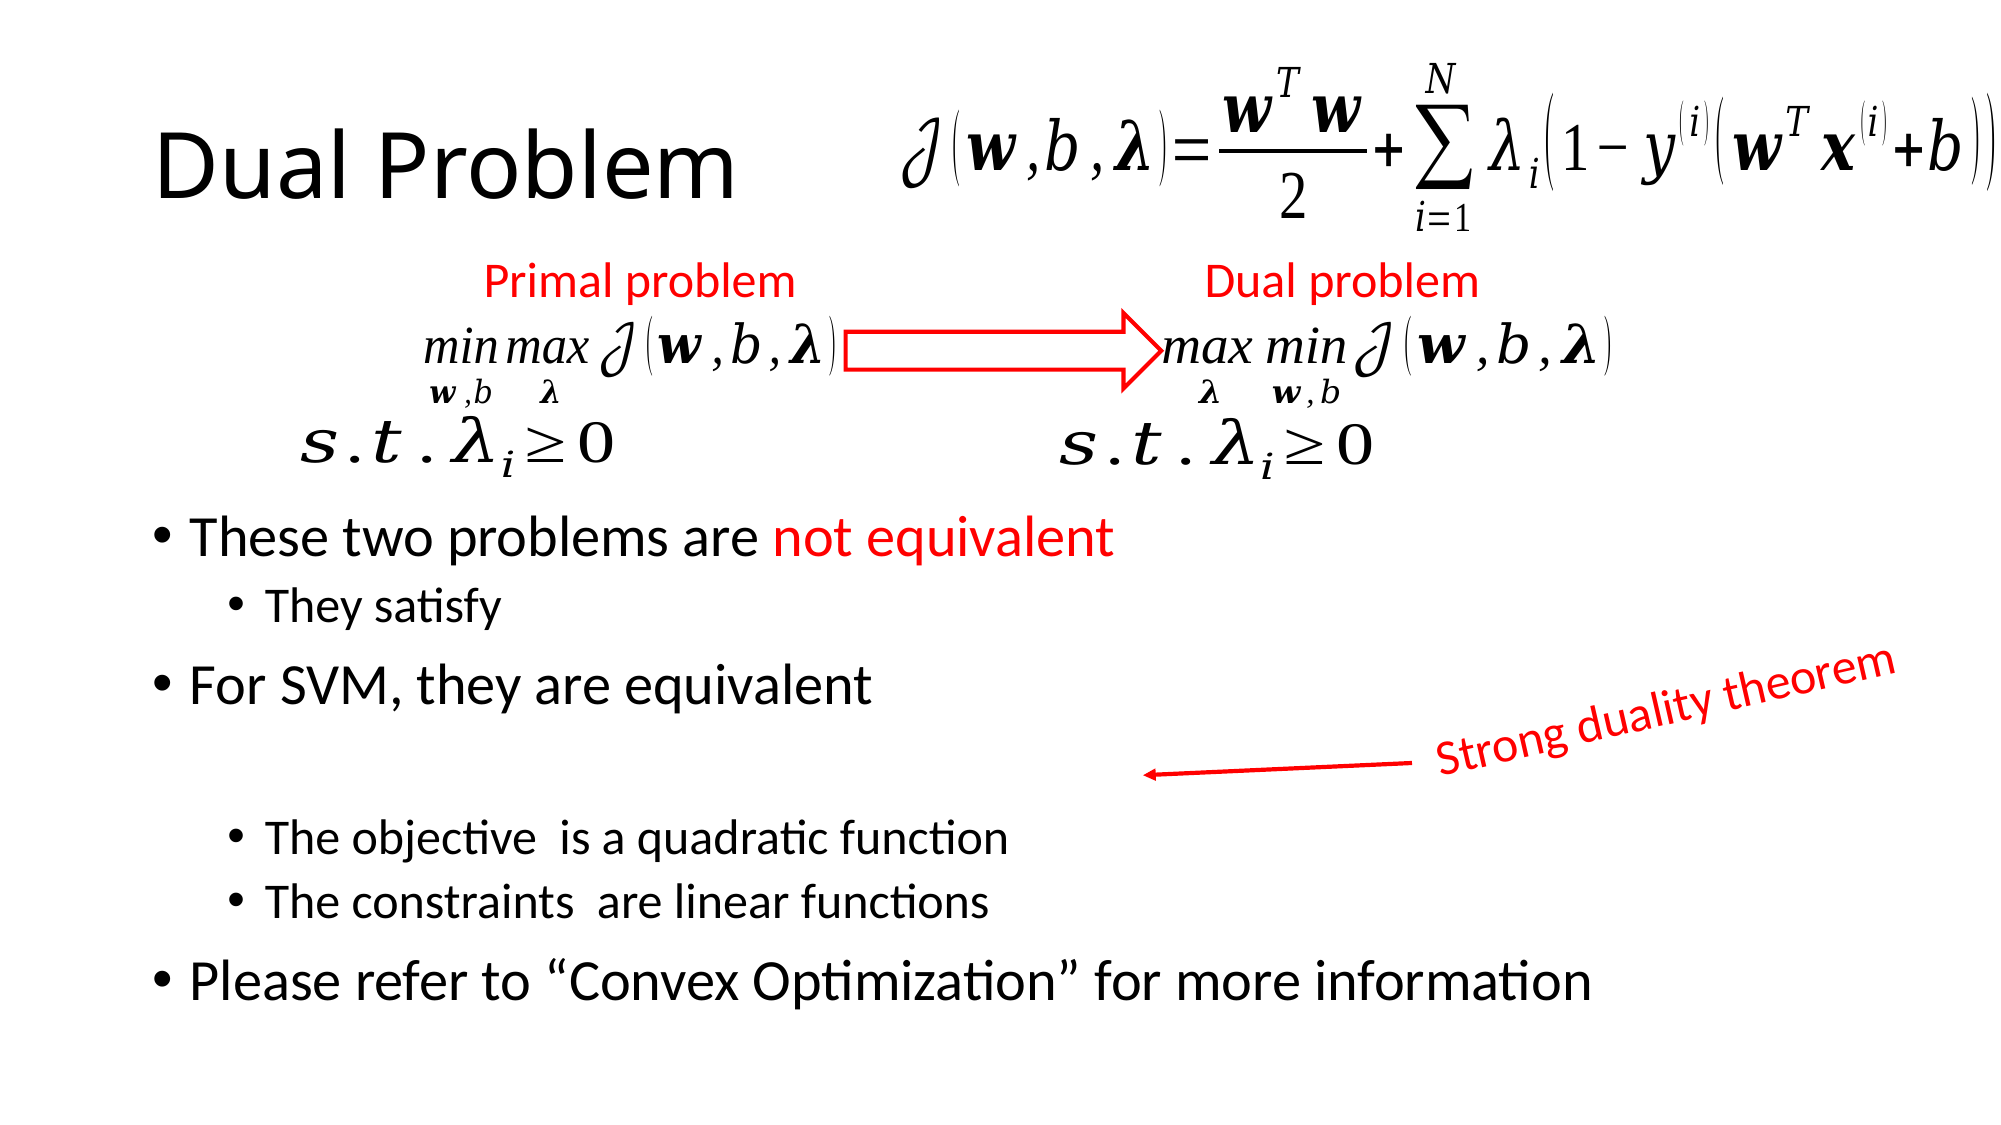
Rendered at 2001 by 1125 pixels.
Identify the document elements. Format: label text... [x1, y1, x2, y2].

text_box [1143, 763, 1413, 776]
text_box Primal problem [441, 240, 840, 315]
text_box [844, 310, 1163, 392]
text_box Dual problem [1143, 240, 1542, 315]
text_box Strong duality theorem [1403, 610, 1928, 800]
title Dual Problem [137, 59, 1863, 278]
